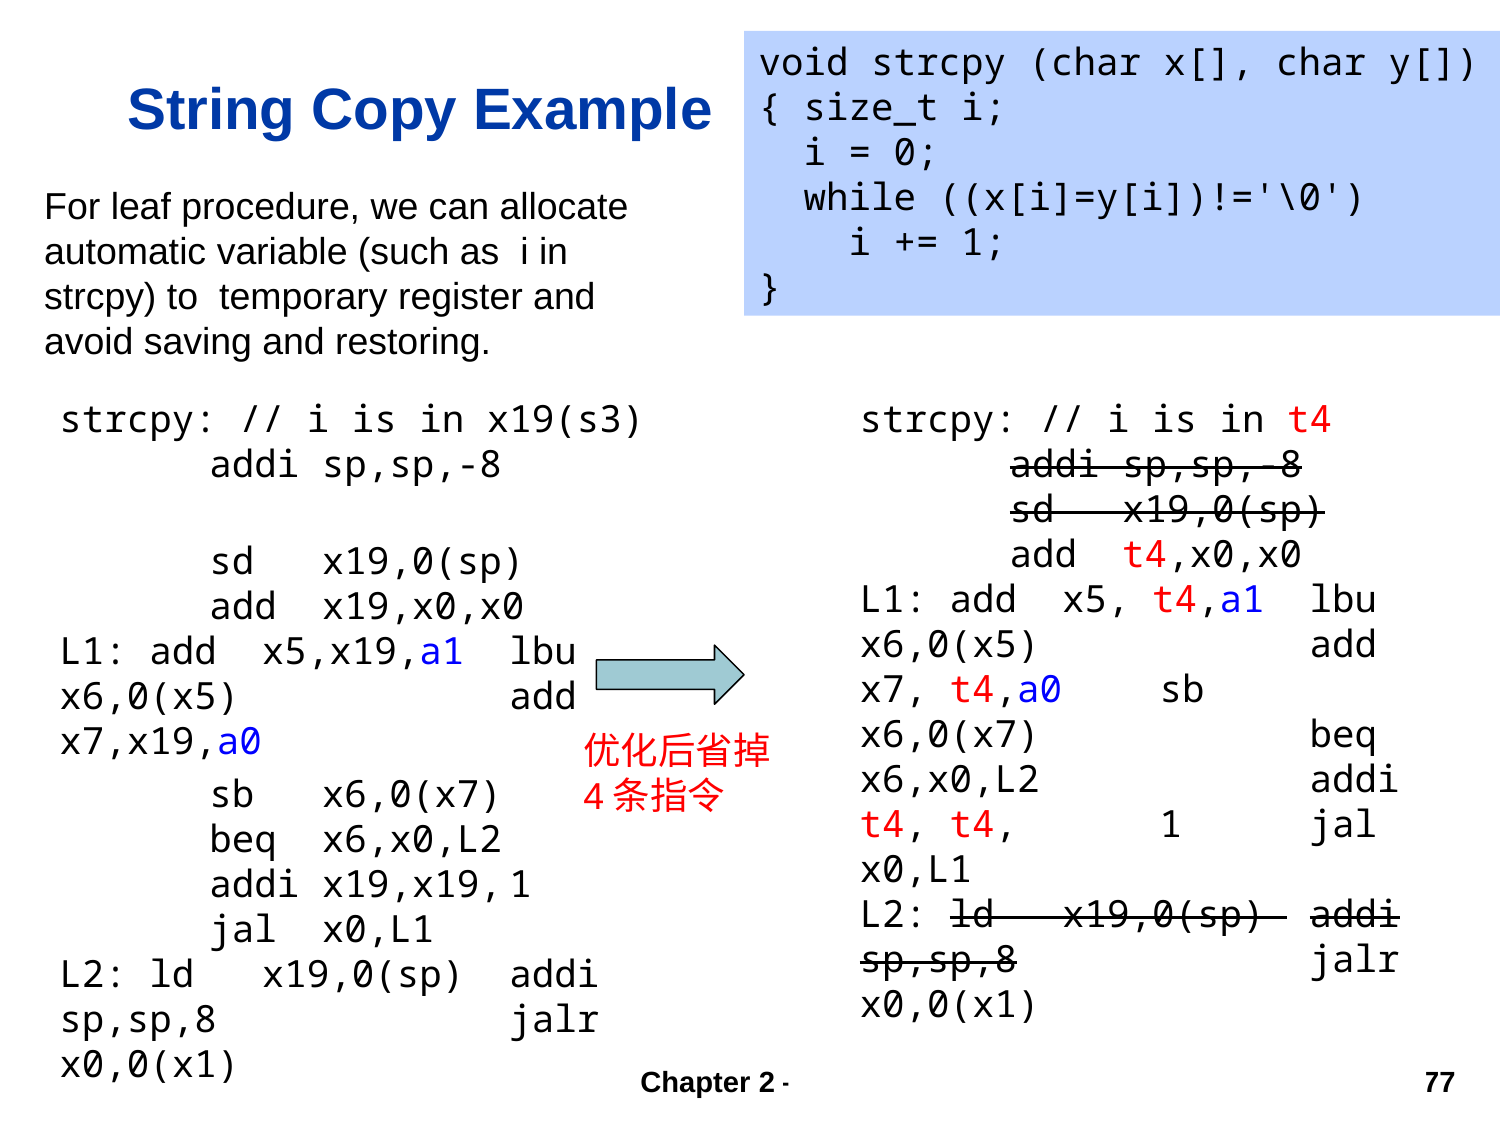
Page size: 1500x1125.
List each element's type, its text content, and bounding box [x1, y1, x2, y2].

text_box [596, 645, 745, 705]
text_box strcpy: // i is in t4 addi sp,sp,-8 sd x19,0(sp) add t4,x0,x0 L1: add x5, t4,a1 lbu x6,0(x5) add x7, t4,a0 sb x6,0(x7) beq x6,x0,L2 addi t4, t4, 1 jal x0,L1 L2: ld x19,0(sp) addi sp,sp,8 jalr x0,0(x1) [788, 387, 1427, 1125]
footer Chapter 2 — Instructions: Language of the Computer — 77 [277, 1046, 788, 1106]
text_box For leaf procedure, we can allocate automatic variable (such as i in strcpy) to temporary register and avoid saving and restoring. [29, 174, 668, 370]
text_box void strcpy (char x[], char y[]) { size_t i; i = 0; while ((x[i]=y[i])!='\0') i += 1; } [744, 30, 1500, 316]
footer Chapter 2 — Instructions: Language of the Computer — 77 [1427, 1046, 1471, 1106]
text_box 优化后省掉4条指令 [568, 719, 790, 825]
title String Copy Example [112, 63, 744, 149]
list strcpy: // i is in x19(s3) addi sp,sp,-8 sd x19,0(sp) add x19,x0,x0 L1: add x5,x19,a1 lbu x6,0(x5) add x7,x19,a0 sb x6,0(x7) beq x6,x0,L2 addi x19,x19, 1 jal x0,L1 L2: ld x19,0(sp) addi sp,sp,8 jalr x0,0(x1) [0, 387, 668, 1125]
